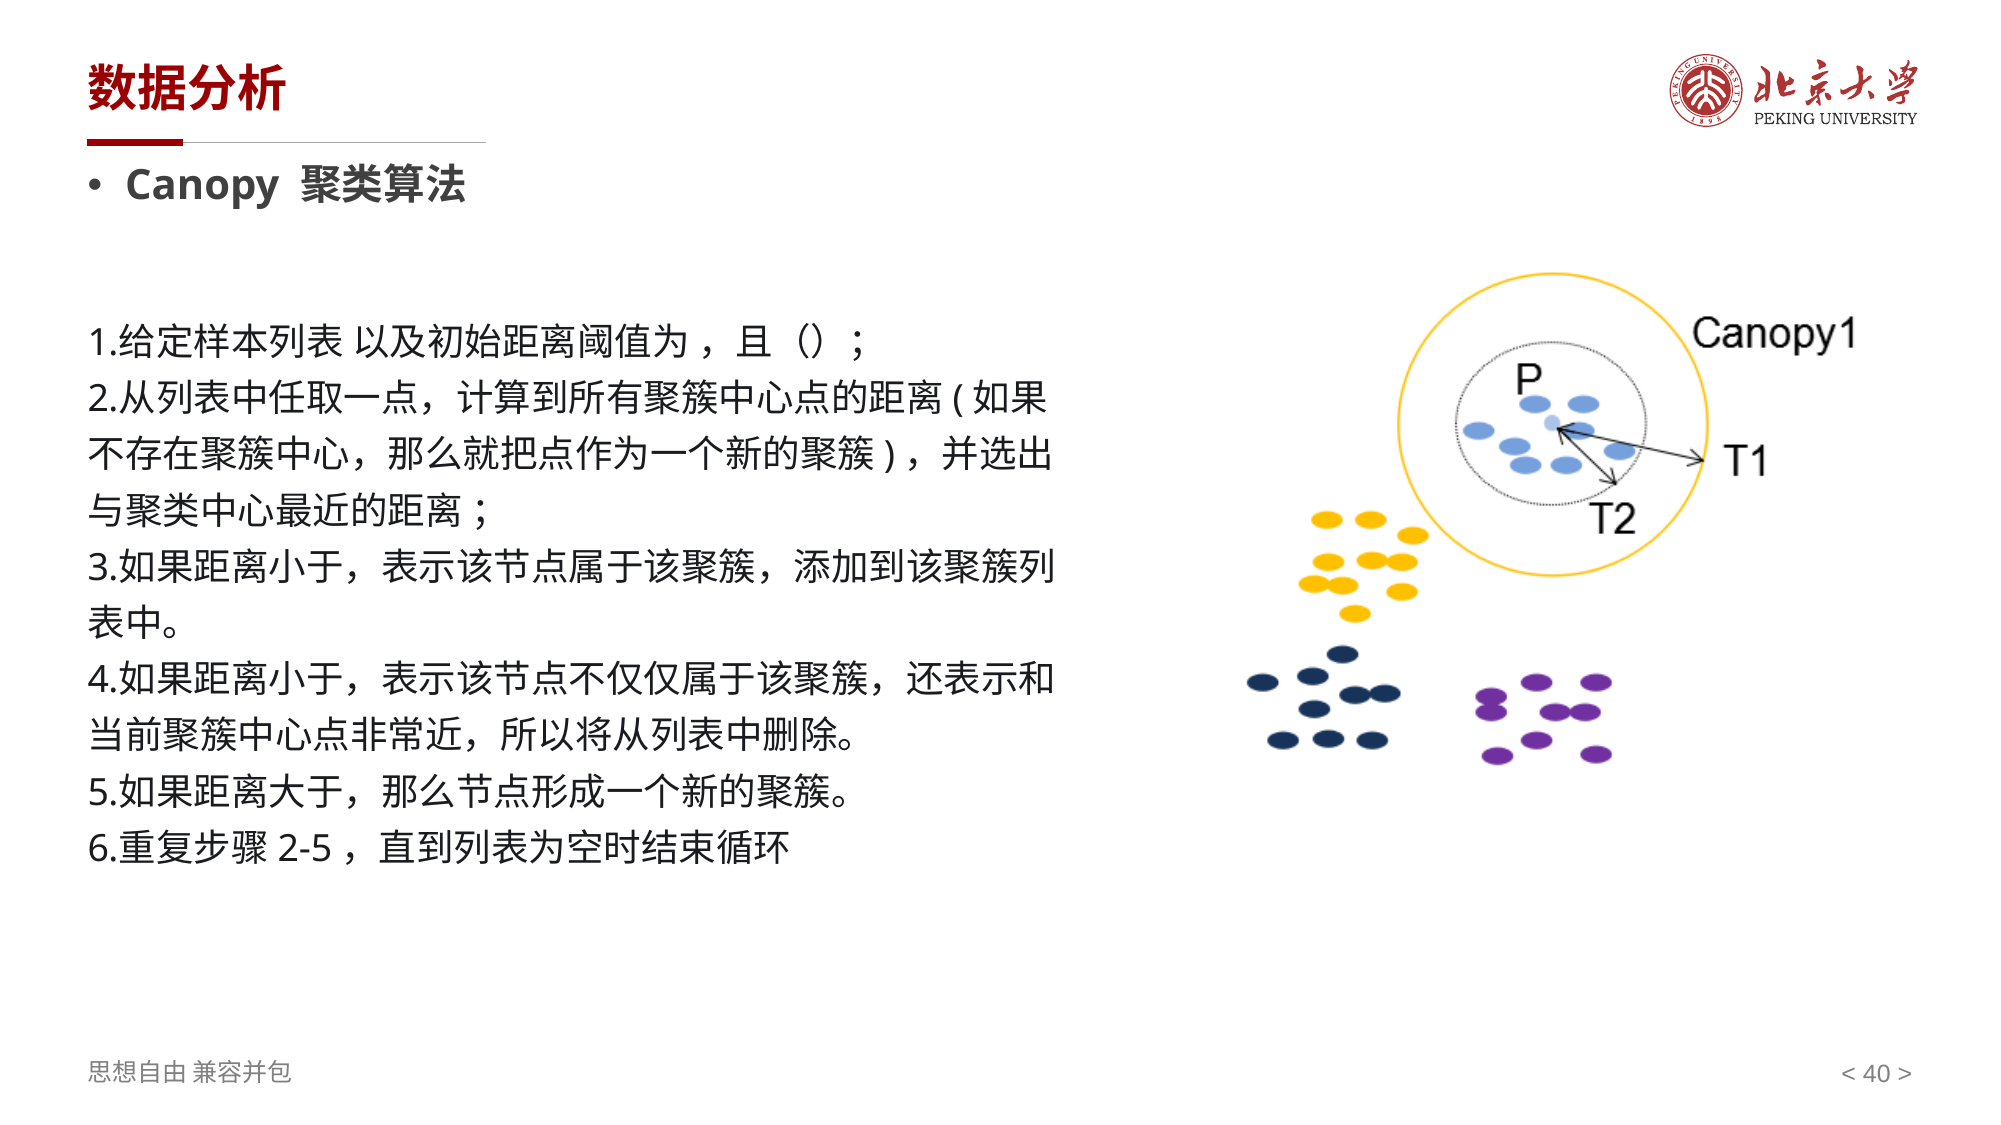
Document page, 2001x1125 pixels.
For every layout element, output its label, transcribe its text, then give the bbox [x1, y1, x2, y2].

list Canopy 聚类算法 [72, 154, 1559, 218]
slide_number < > [1477, 1048, 1928, 1097]
title 数据分析 [72, 39, 1559, 142]
picture [1155, 226, 1928, 856]
